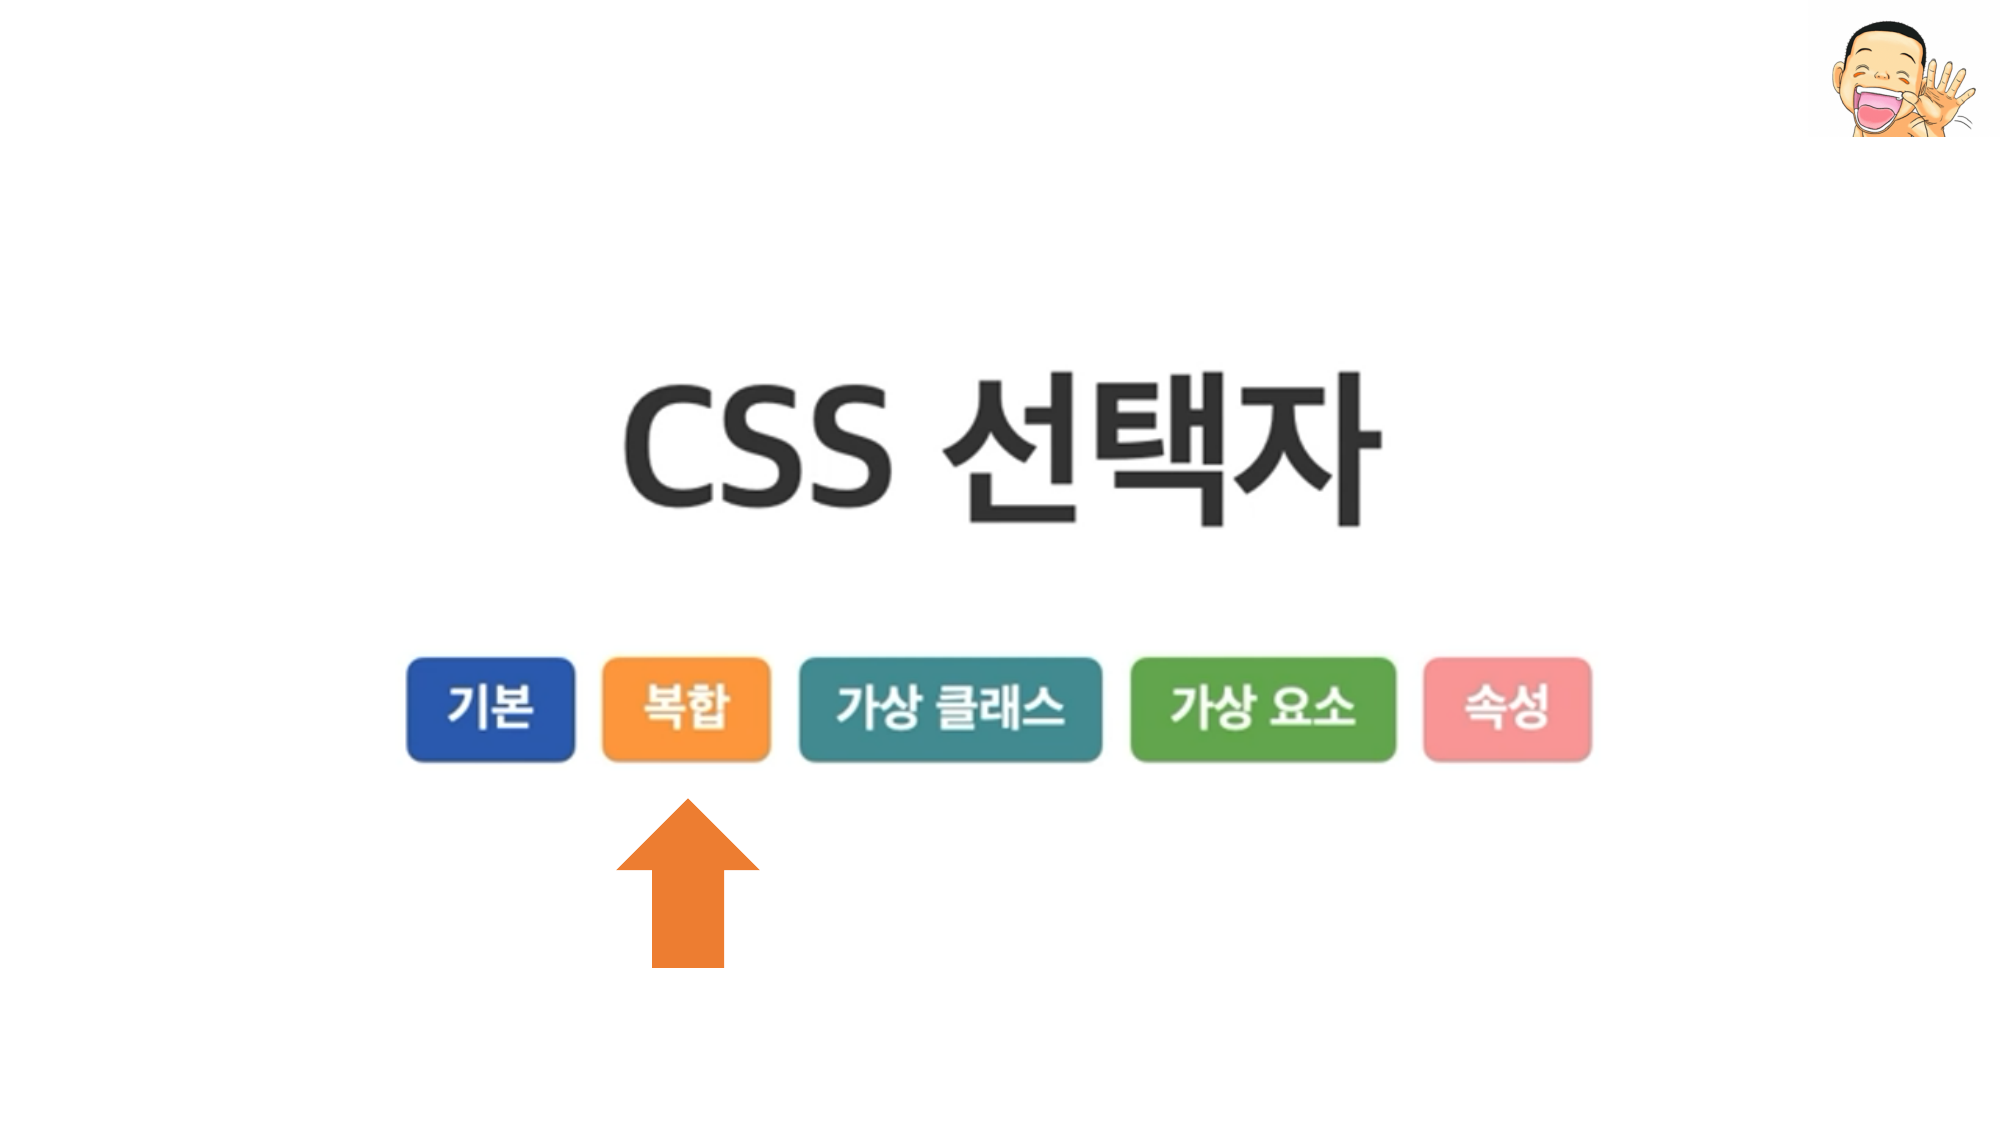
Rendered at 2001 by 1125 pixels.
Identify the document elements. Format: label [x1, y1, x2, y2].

picture [1808, 0, 2000, 137]
picture [315, 296, 1685, 829]
text_box [613, 829, 763, 970]
